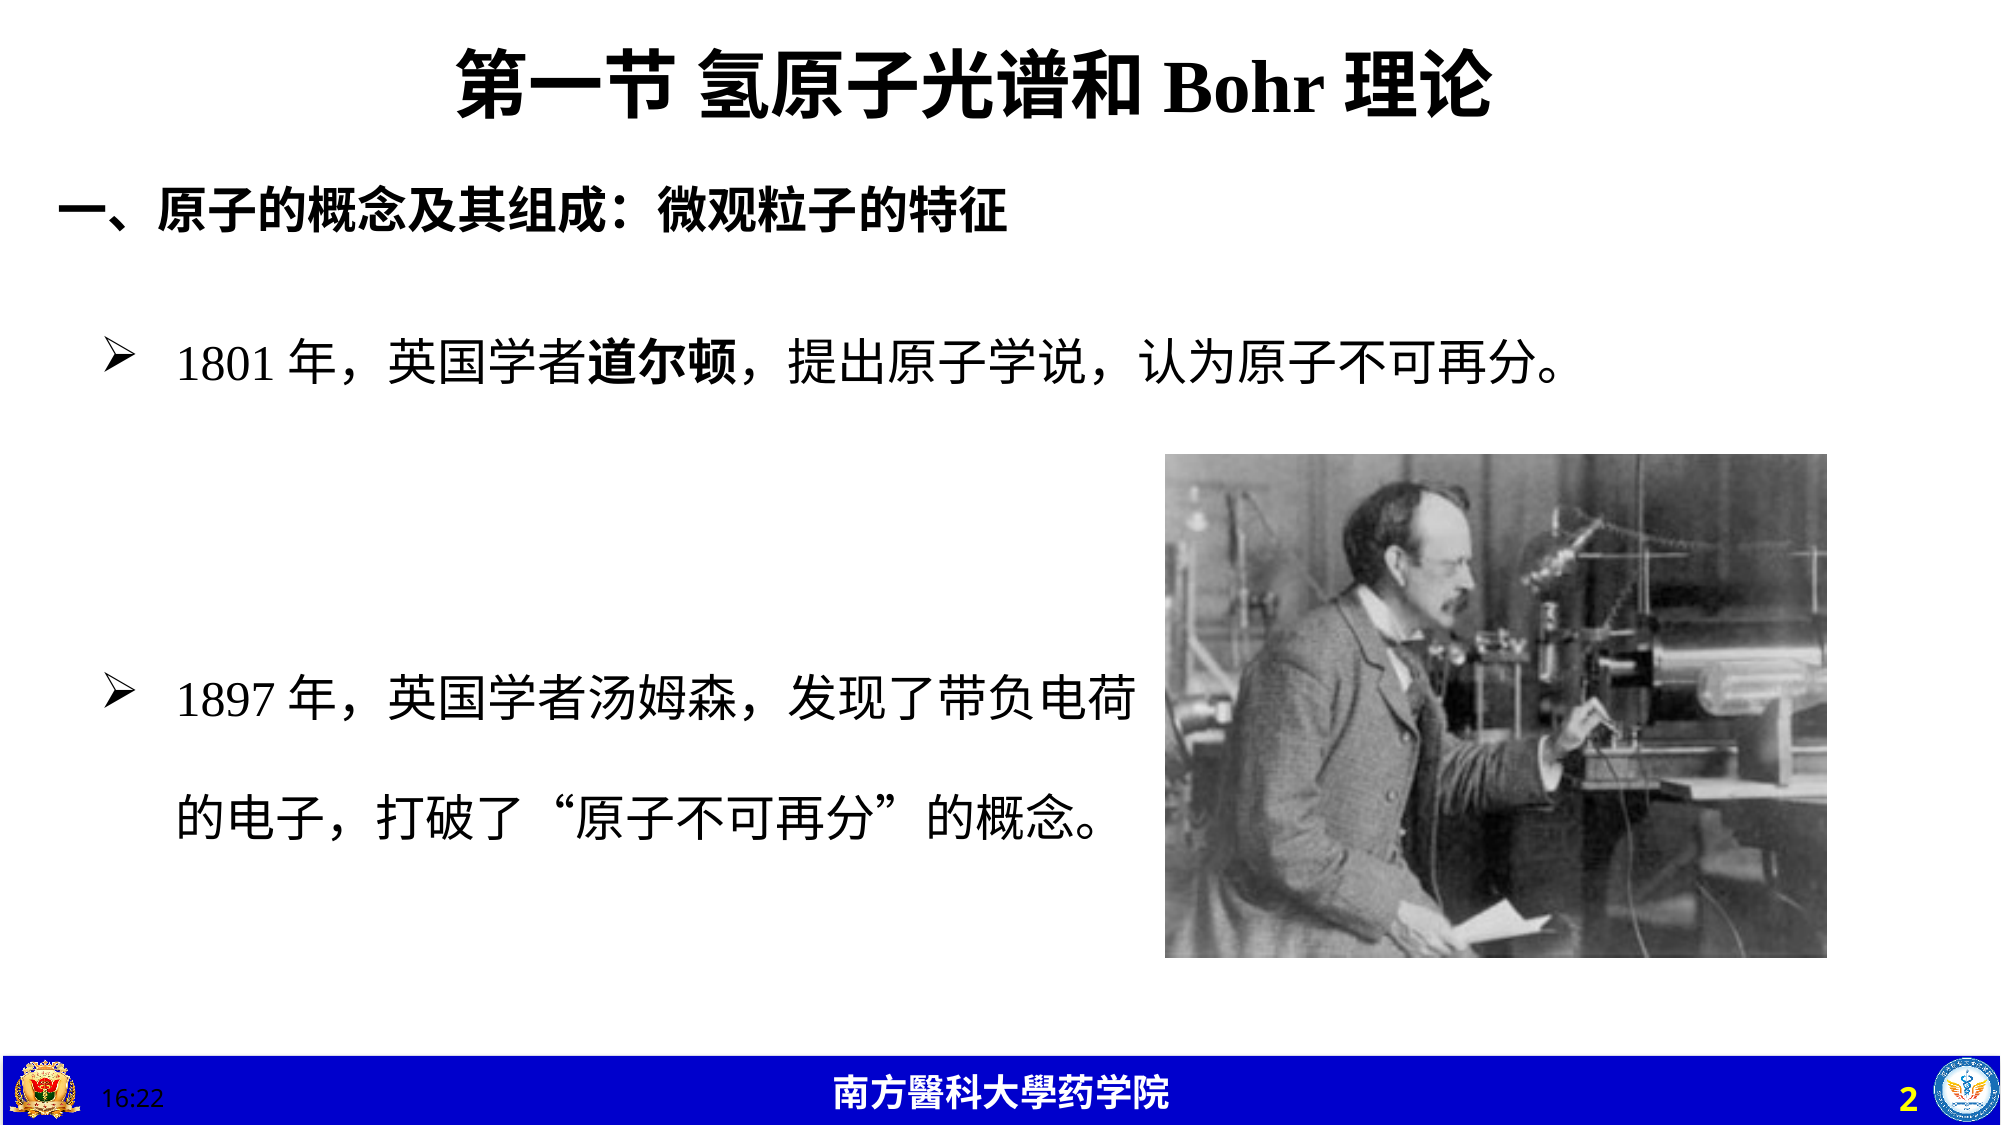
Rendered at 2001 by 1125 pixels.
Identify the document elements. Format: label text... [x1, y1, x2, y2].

picture [3, 1057, 86, 1120]
slide_number 2 [1466, 1055, 1934, 1125]
title 第一节 氢原子光谱和Bohr理论 [438, 47, 1638, 135]
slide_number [85, 1061, 553, 1125]
text_box 1801年，英国学者道尔顿，提出原子学说，认为原子不可再分。 [85, 292, 1610, 398]
picture [1934, 1057, 2000, 1122]
text_box 一、原子的概念及其组成：微观粒子的特征 [43, 171, 1438, 247]
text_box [85, 453, 1827, 958]
